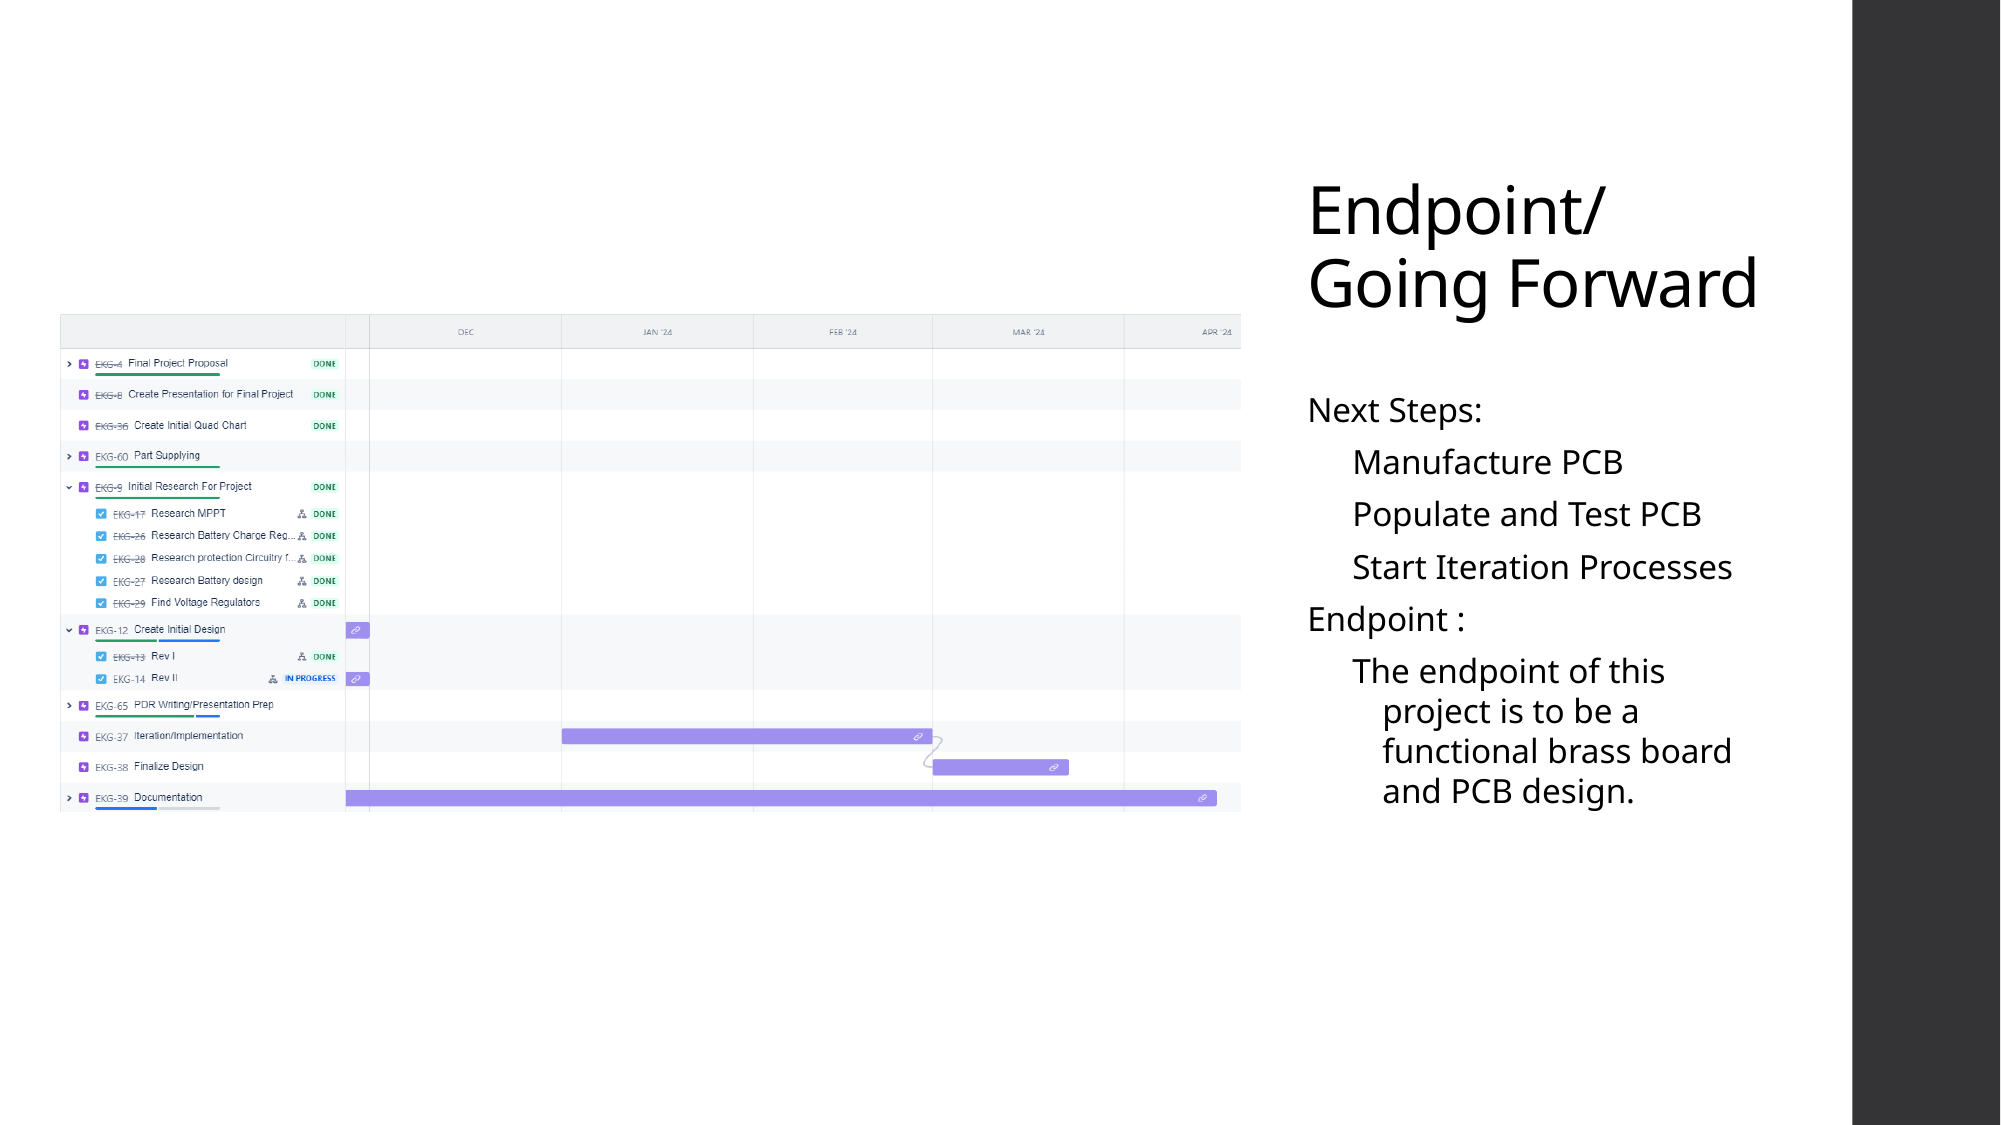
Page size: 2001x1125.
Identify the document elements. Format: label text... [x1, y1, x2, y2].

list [60, 314, 1241, 813]
text_box Next Steps: Manufacture PCB Populate and Test PCB Start Iteration Processes Endpoint : The endpoint of this project is to be a functional brass board and PCB design. [1292, 381, 1797, 1014]
title Endpoint/Going Forward [1292, 104, 1797, 330]
